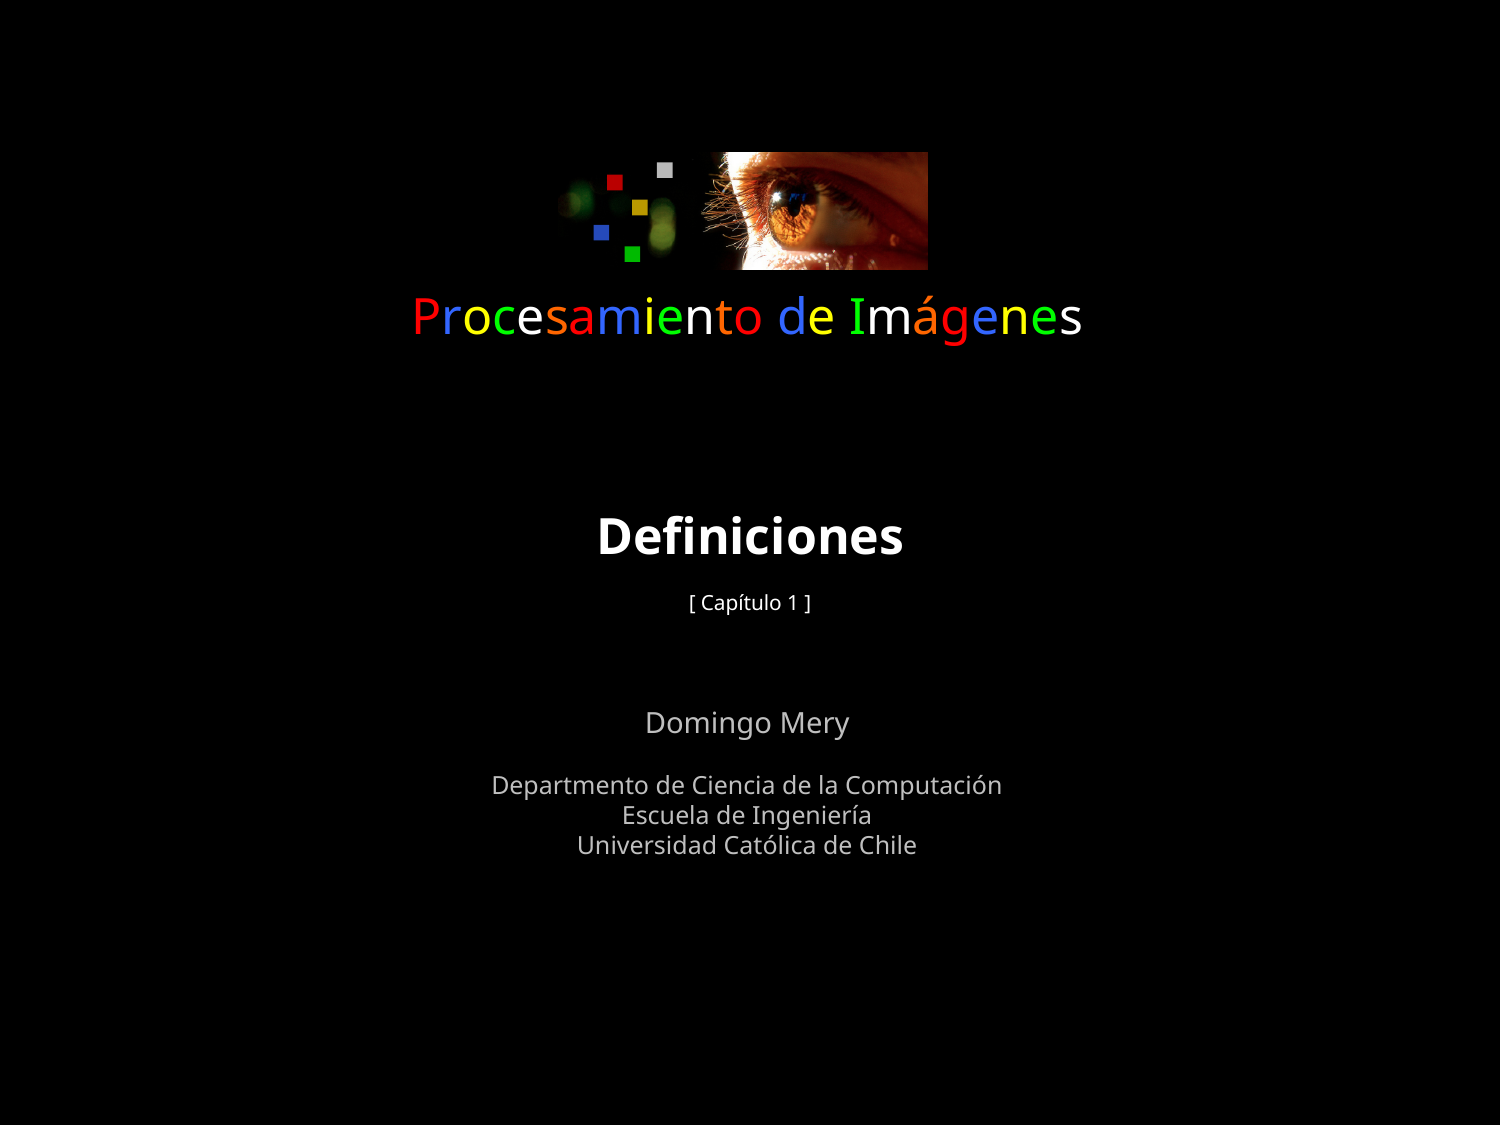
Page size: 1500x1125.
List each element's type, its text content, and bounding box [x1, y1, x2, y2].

picture [557, 152, 928, 270]
text_box Procesamiento de Imágenes Domingo Mery Departmento de Ciencia de la Computación Escuela de Ingeniería Universidad Católica de Chile [397, 622, 1098, 897]
text_box Definiciones [ Capítulo 1 ] [0, 497, 1500, 622]
text_box Procesamiento de Imágenes Domingo Mery Departmento de Ciencia de la Computación Escuela de Ingeniería Universidad Católica de Chile [397, 277, 1098, 497]
